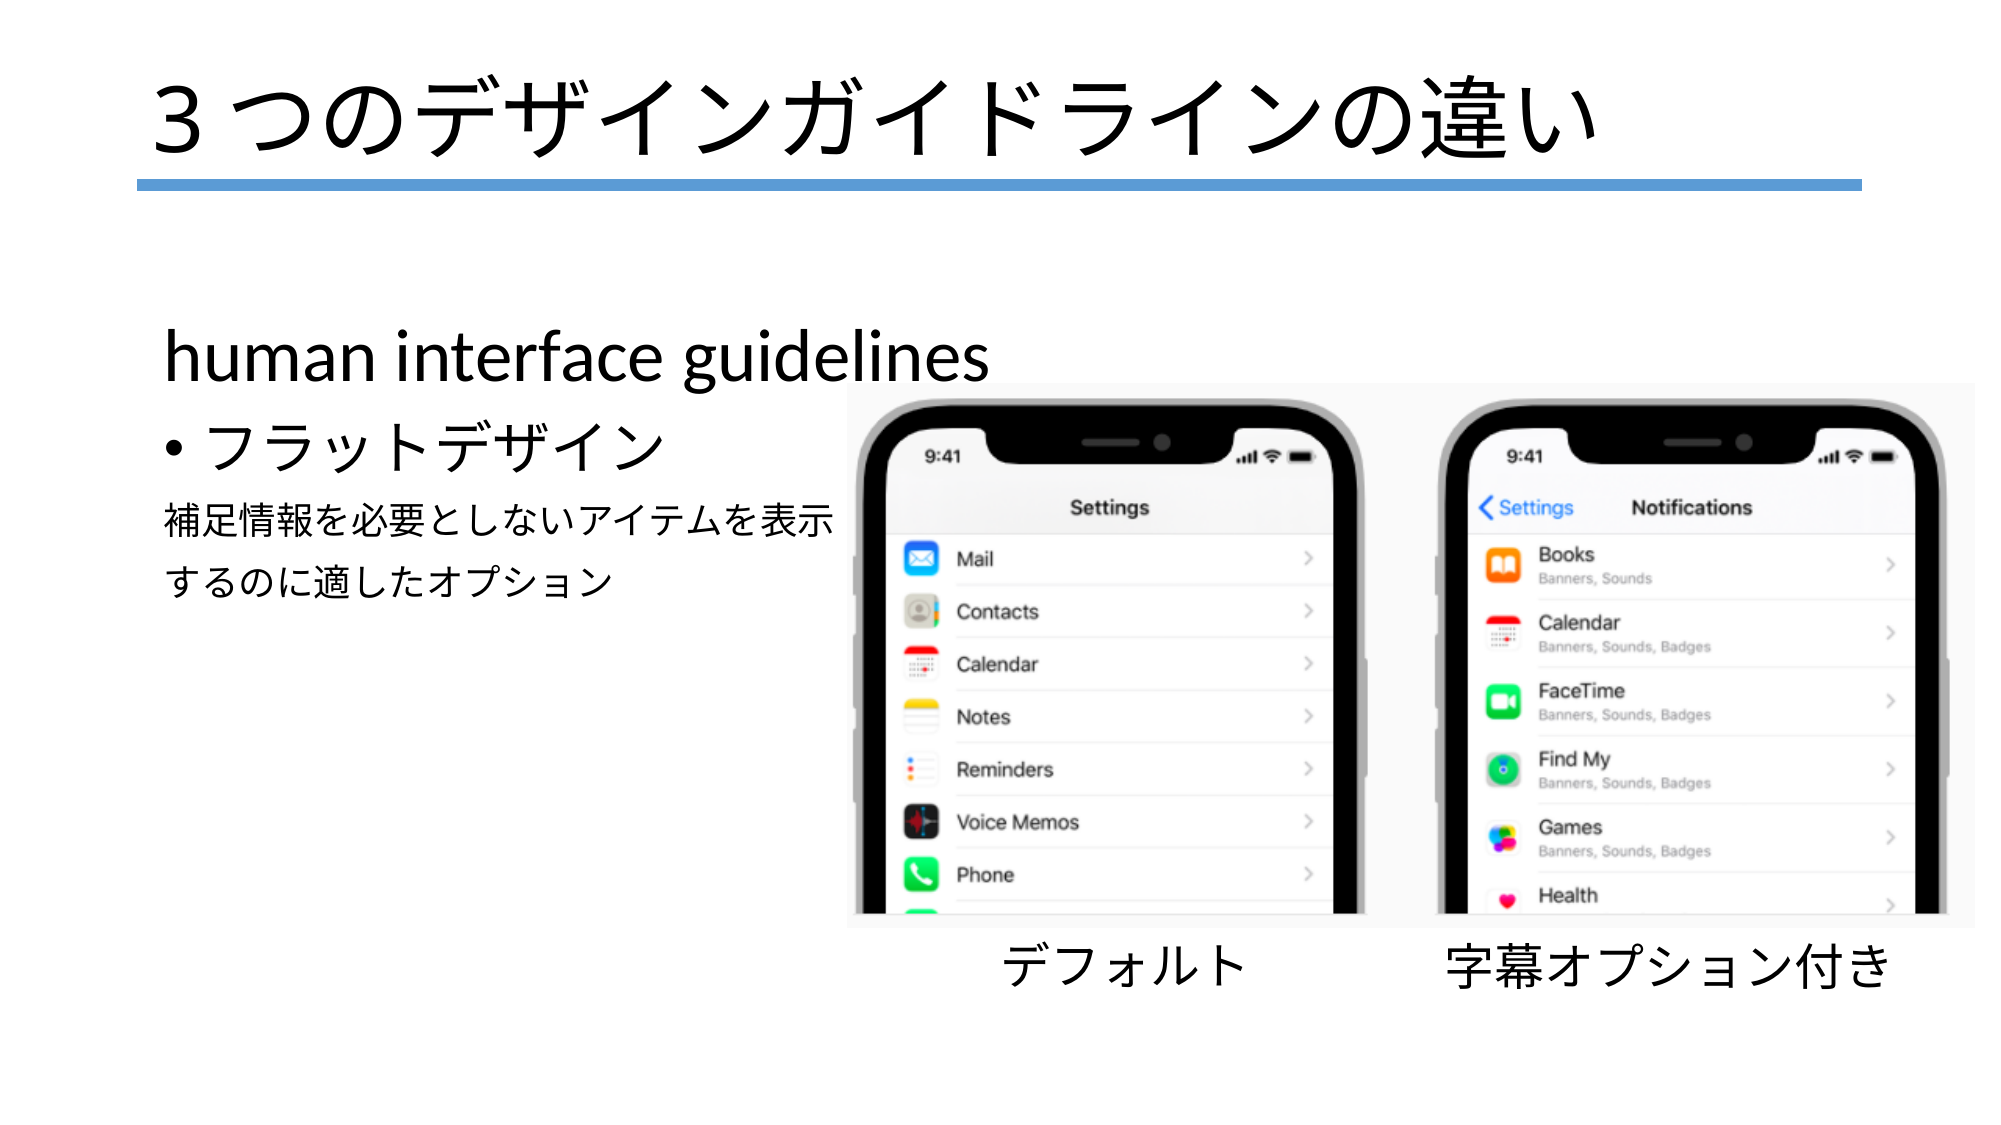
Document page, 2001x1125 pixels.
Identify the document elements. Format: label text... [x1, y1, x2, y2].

text_box デフォルト [985, 928, 1266, 1002]
picture [847, 383, 1975, 928]
list human interface guidelines フラットデザイン 補足情報を必要としないアイテムを表示 するのに適したオプション [148, 309, 1874, 1024]
text_box 3つのデザインガイドラインの違い [137, 59, 1863, 184]
text_box 字幕オプション付き [1429, 928, 1910, 1003]
